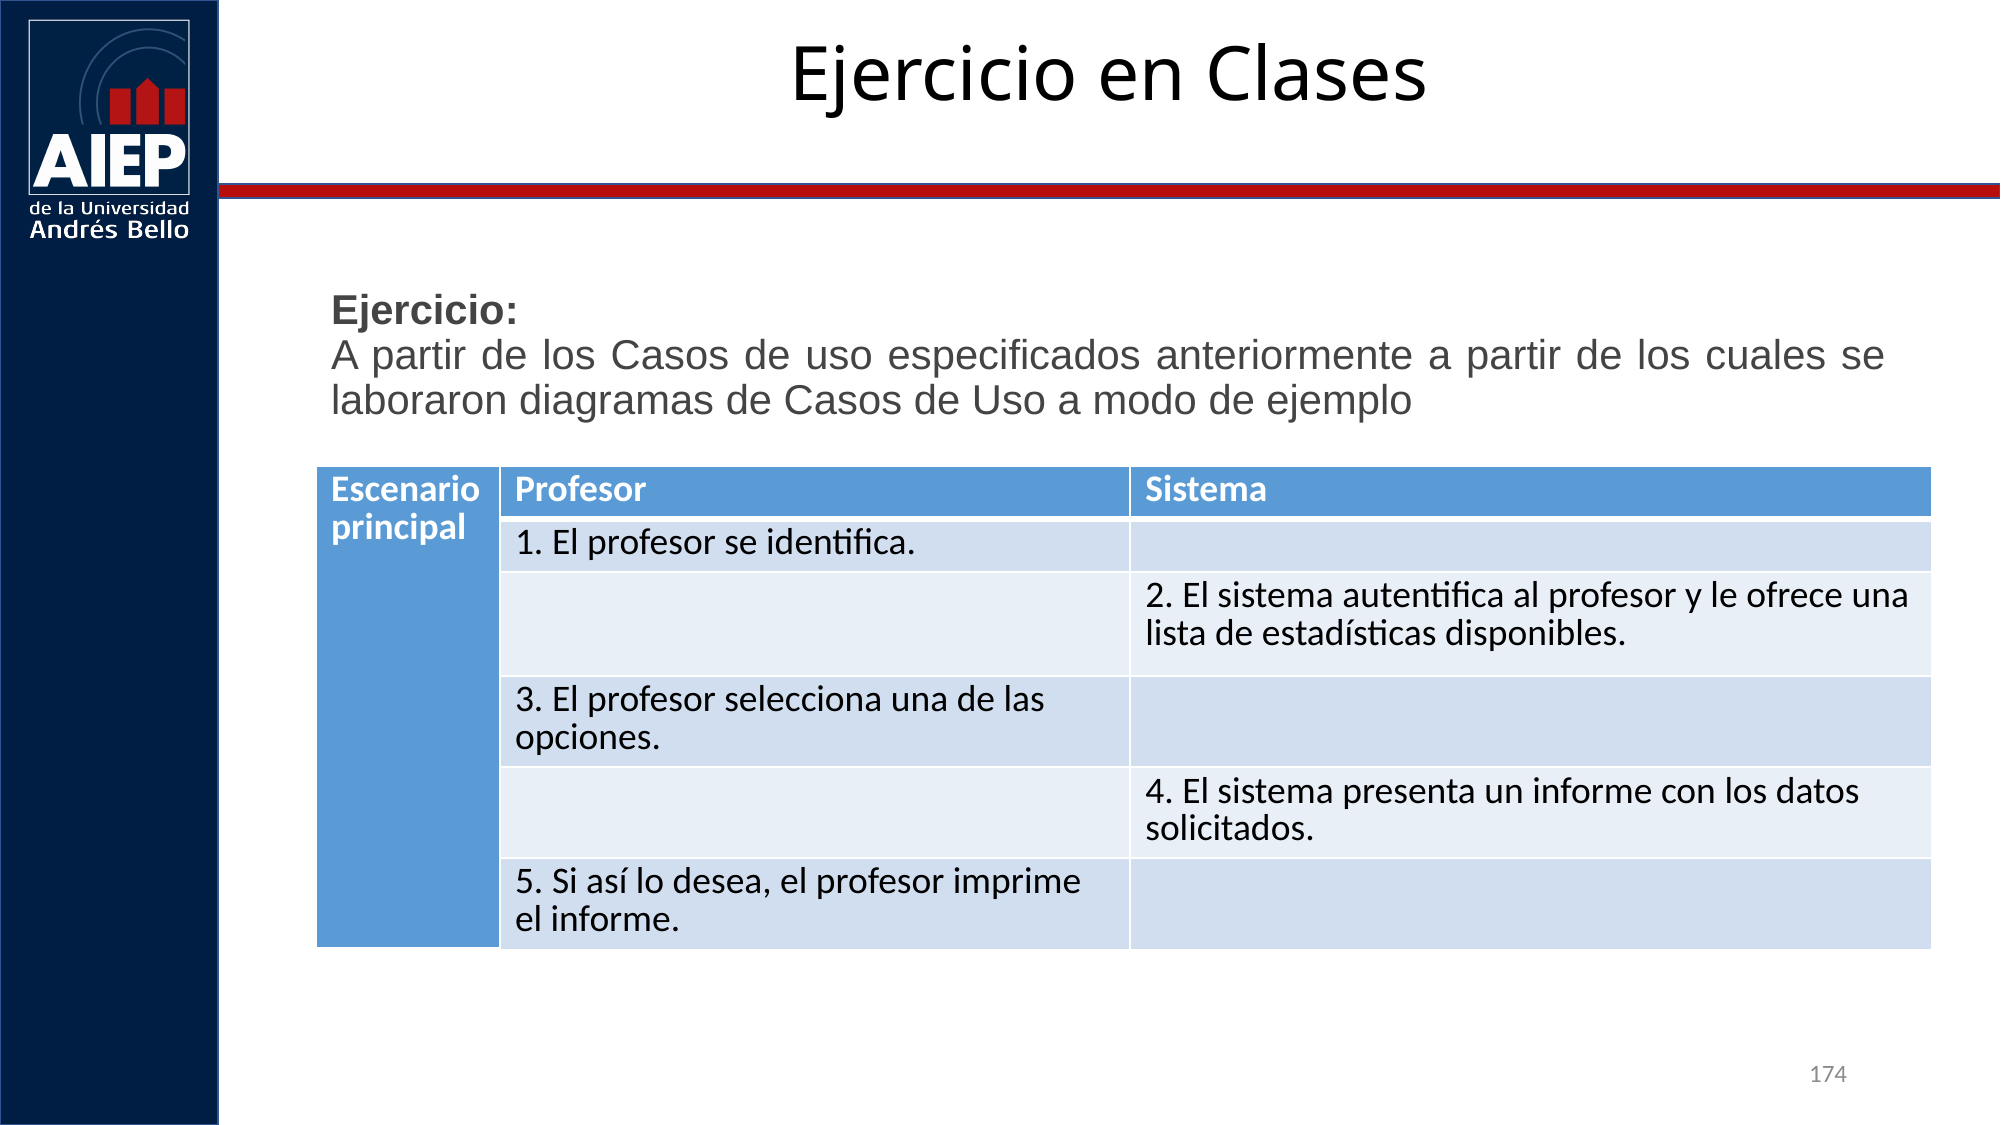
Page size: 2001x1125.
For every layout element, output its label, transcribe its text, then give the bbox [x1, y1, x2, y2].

table_cell 2. El sistema autentifica al profesor y le ofrece una lista de estadísticas disponibles. [1131, 573, 1931, 675]
table_cell 4. El sistema presenta un informe con los datos solicitados. [1131, 768, 1931, 857]
table_header Profesor [501, 467, 1129, 516]
table_cell 1. El profesor se identifica. [501, 522, 1129, 571]
table_cell [501, 768, 1129, 857]
picture [19, 12, 199, 246]
table_header Sistema [1131, 467, 1931, 516]
table_cell [1131, 859, 1931, 949]
table_cell 3. El profesor selecciona una de las opciones. [501, 677, 1129, 766]
table_header Escenario principal [317, 467, 499, 947]
text_box Ejercicio: A partir de los Casos de uso especificados anteriormente a partir de los cuales se laboraron diagramas de Casos de Uso a modo de ejemplo [316, 281, 1902, 430]
table_cell [1131, 522, 1931, 571]
text_box [217, 183, 2000, 199]
table_cell [1131, 677, 1931, 766]
table_cell [501, 573, 1129, 675]
text_box [0, 0, 219, 1125]
table_cell 5. Si así lo desea, el profesor imprime el informe. [501, 859, 1129, 949]
text_box Ejercicio en Clases [239, 28, 1978, 156]
slide_number 174 [1412, 1042, 1863, 1103]
